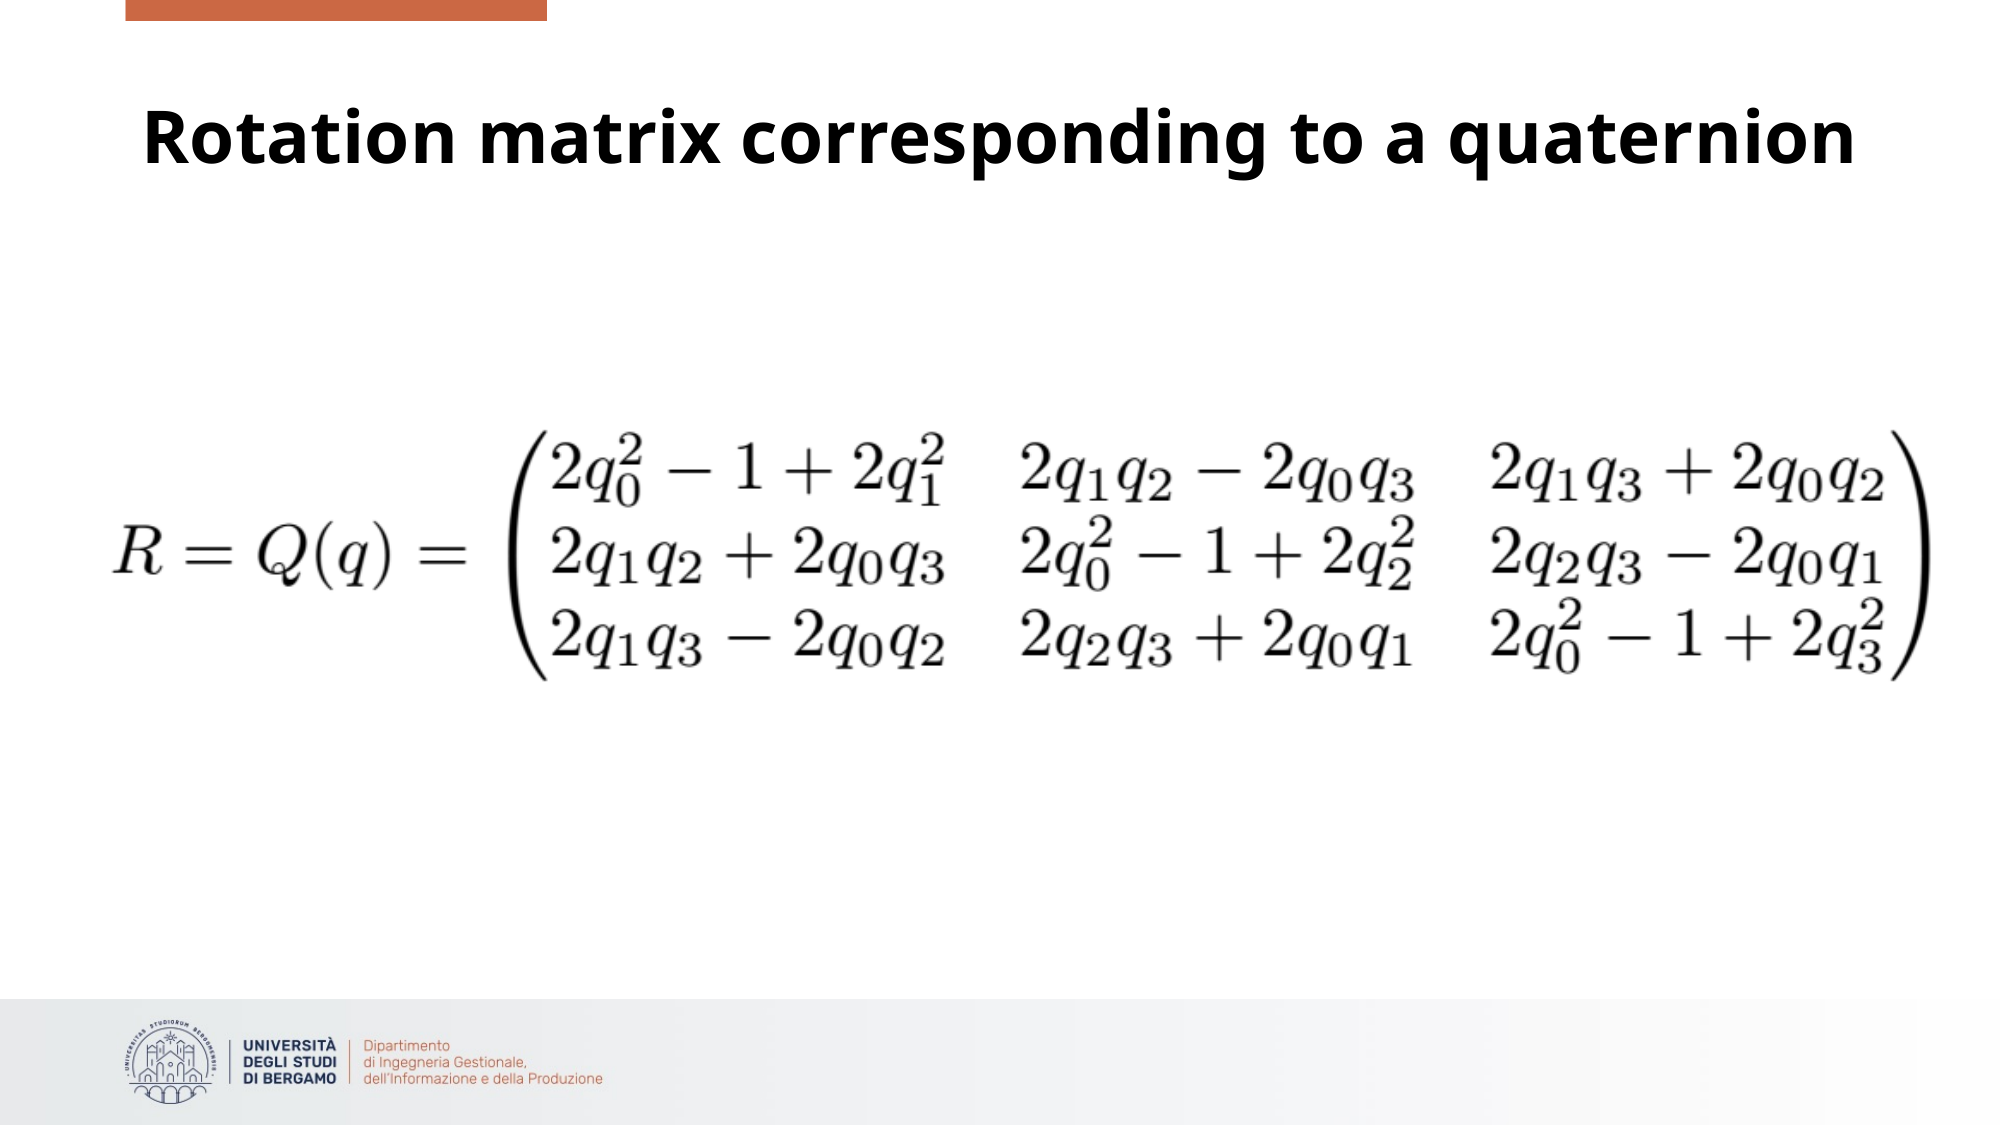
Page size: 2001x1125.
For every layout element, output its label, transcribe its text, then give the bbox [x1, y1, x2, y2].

title Rotation matrix corresponding to a quaternion [127, 93, 1875, 297]
picture [76, 360, 1953, 702]
